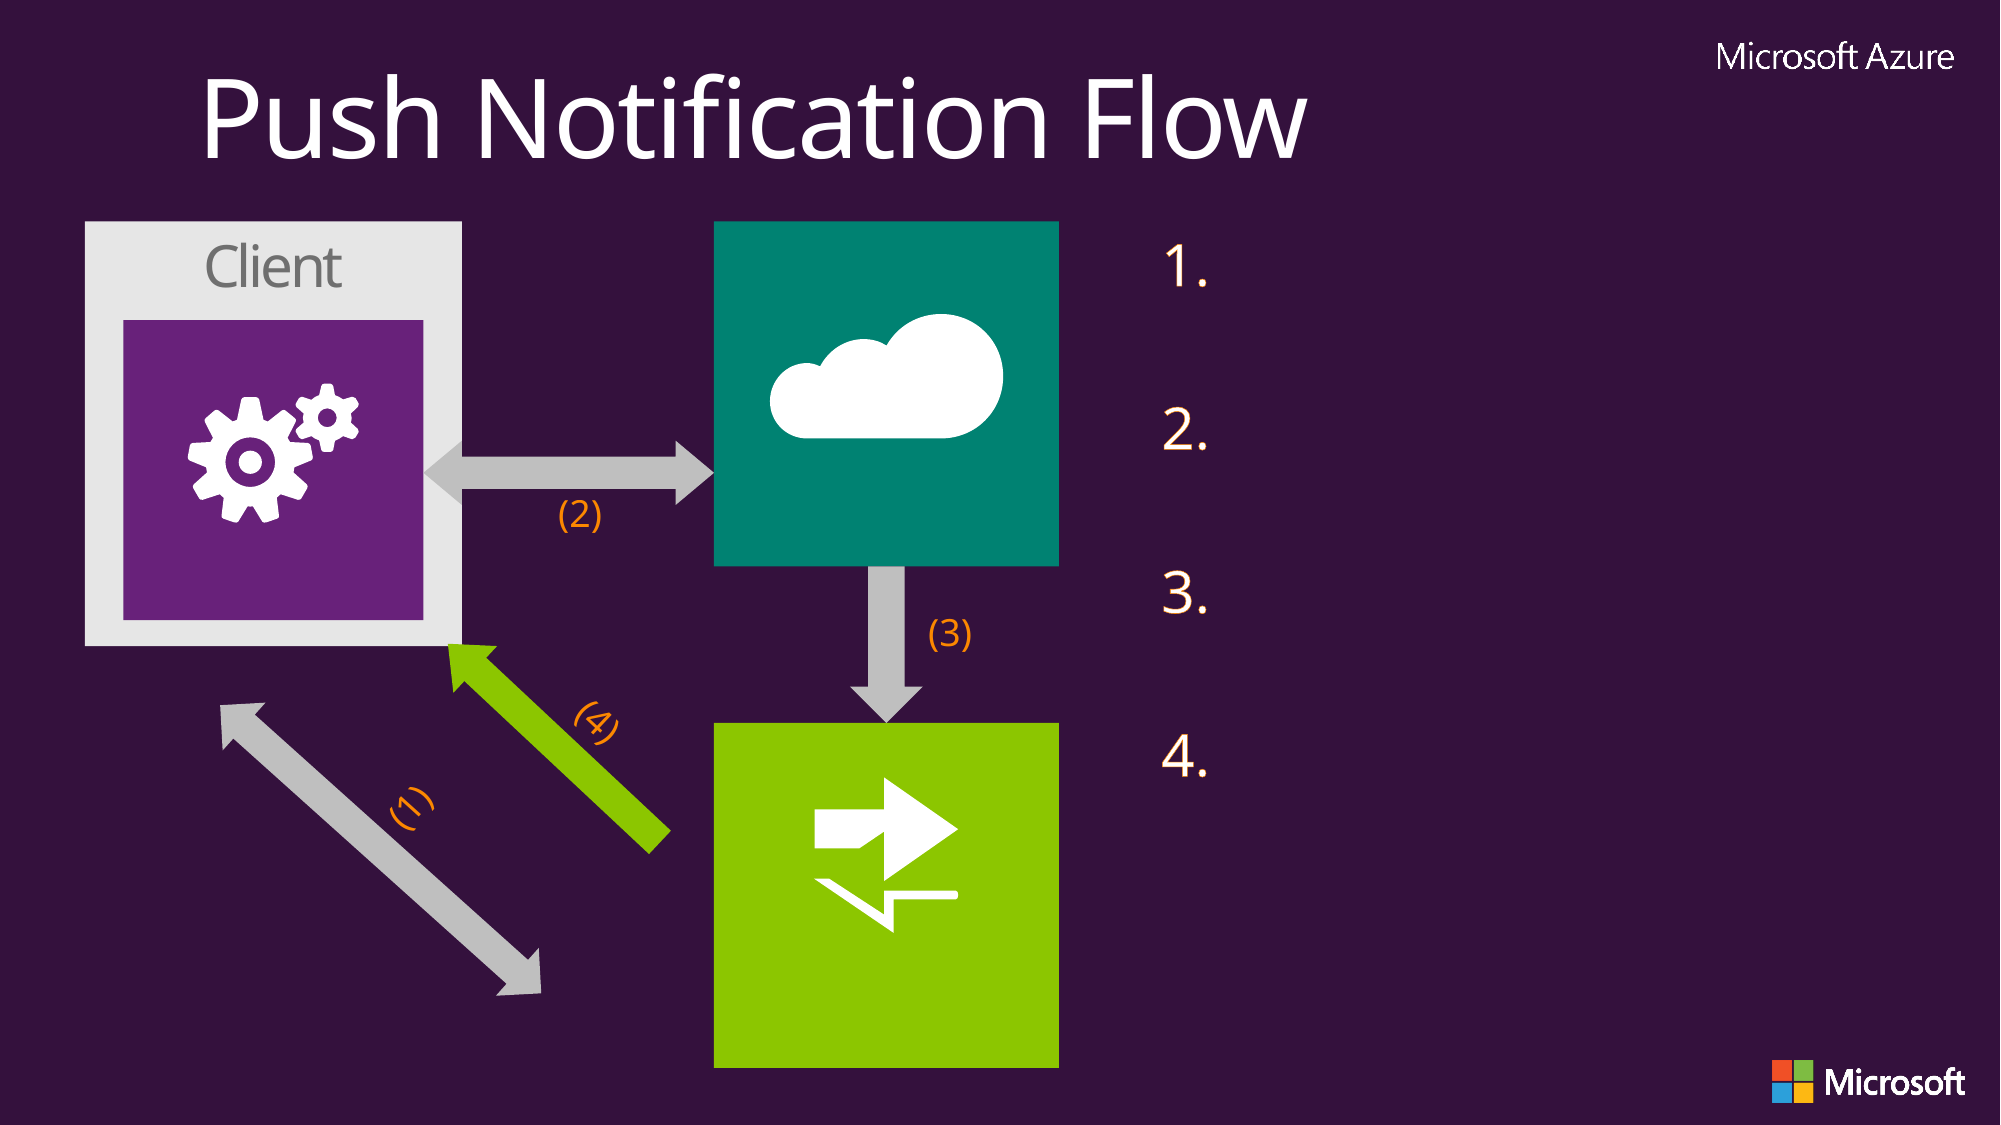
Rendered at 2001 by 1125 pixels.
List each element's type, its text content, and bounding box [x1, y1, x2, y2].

text_box Register for push notifications with PNS Send your identifier to Mobile Service Send push from server scripts PNS delivers notification to device [1161, 235, 1914, 869]
text_box [769, 313, 1004, 439]
picture [1699, 24, 1972, 56]
text_box Mobile Services [713, 221, 1060, 567]
text_box PNS [713, 722, 1060, 1069]
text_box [187, 383, 360, 524]
text_box Client [84, 221, 463, 647]
title Push Notification Flow [182, 56, 2000, 214]
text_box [423, 440, 715, 536]
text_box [337, 609, 467, 1042]
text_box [849, 566, 1004, 724]
text_box [813, 878, 959, 933]
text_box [421, 677, 713, 781]
text_box [814, 777, 959, 882]
text_box App [123, 319, 424, 621]
picture [1772, 1060, 1965, 1103]
